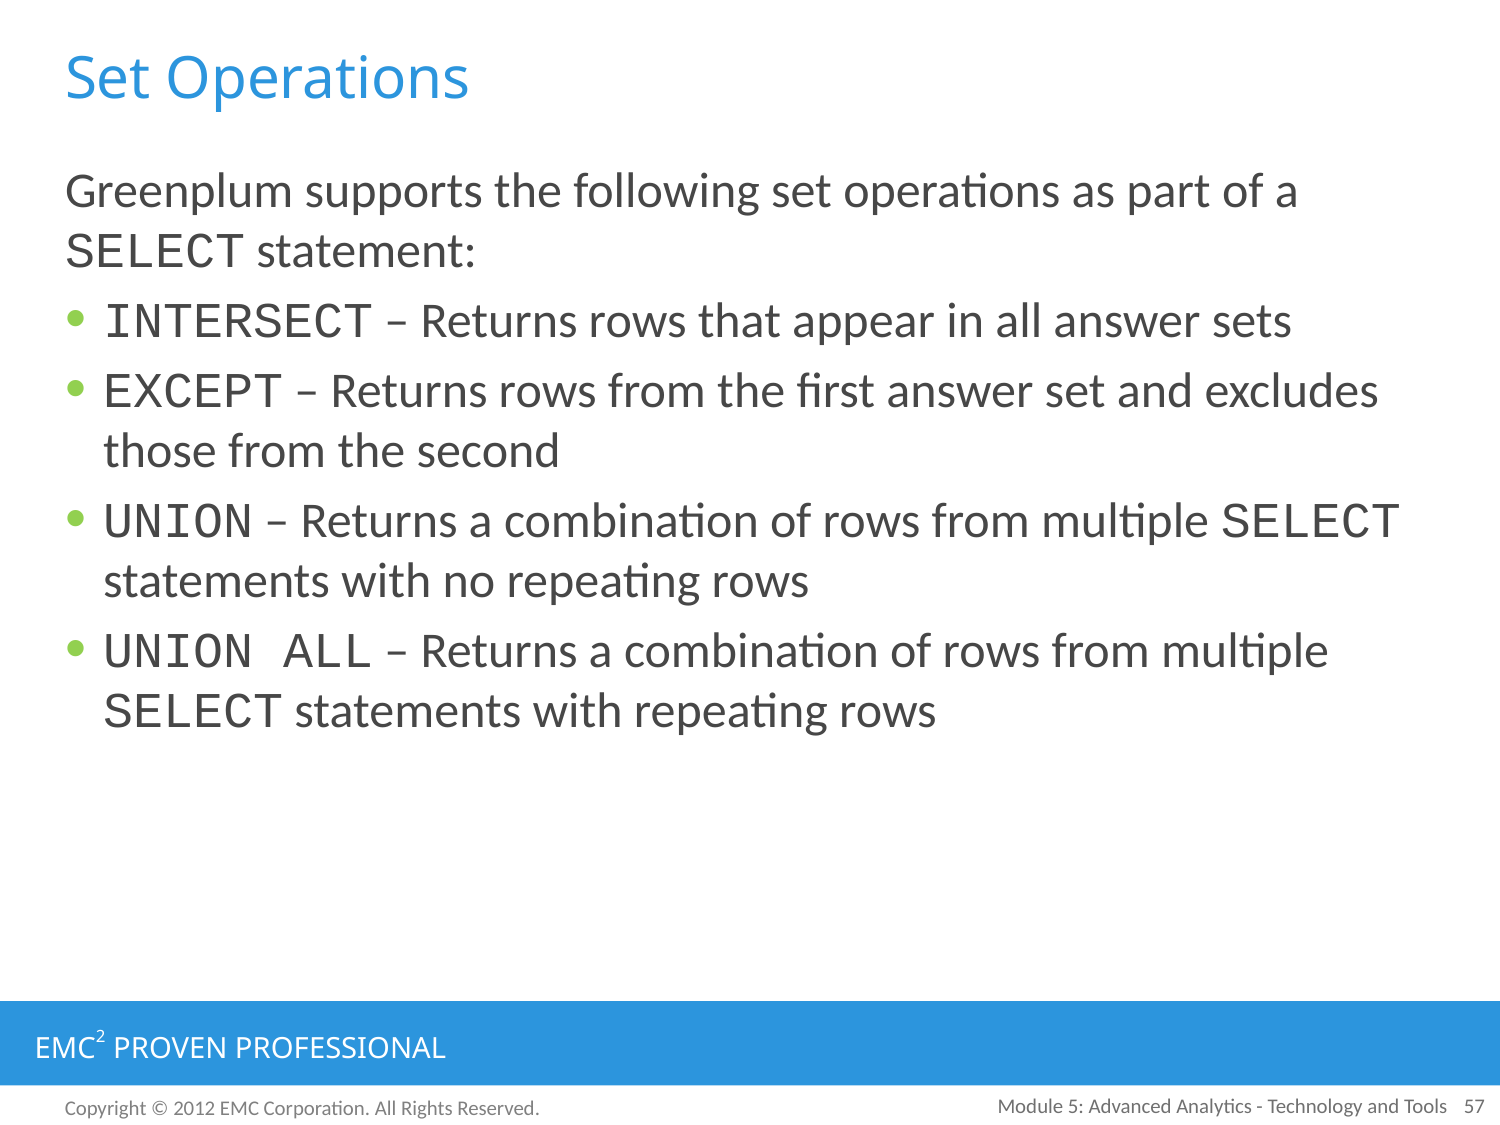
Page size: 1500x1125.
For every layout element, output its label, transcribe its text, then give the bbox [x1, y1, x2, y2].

slide_number 57 [1463, 1087, 1500, 1125]
footer Module 5: Advanced Analytics - Technology and Tools [774, 1087, 1463, 1125]
list Greenplum supports the following set operations as part of a SELECT statement: INTERSECT – Returns rows that appear in all answer sets EXCEPT – Returns rows from the first answer set and excludes those from the second UNION – Returns a combination of rows from multiple SELECT statements with no repeating rows UNION ALL – Returns a combination of rows from multiple SELECT statements with repeating rows [49, 149, 1438, 1001]
title Set Operations [49, 12, 1438, 138]
